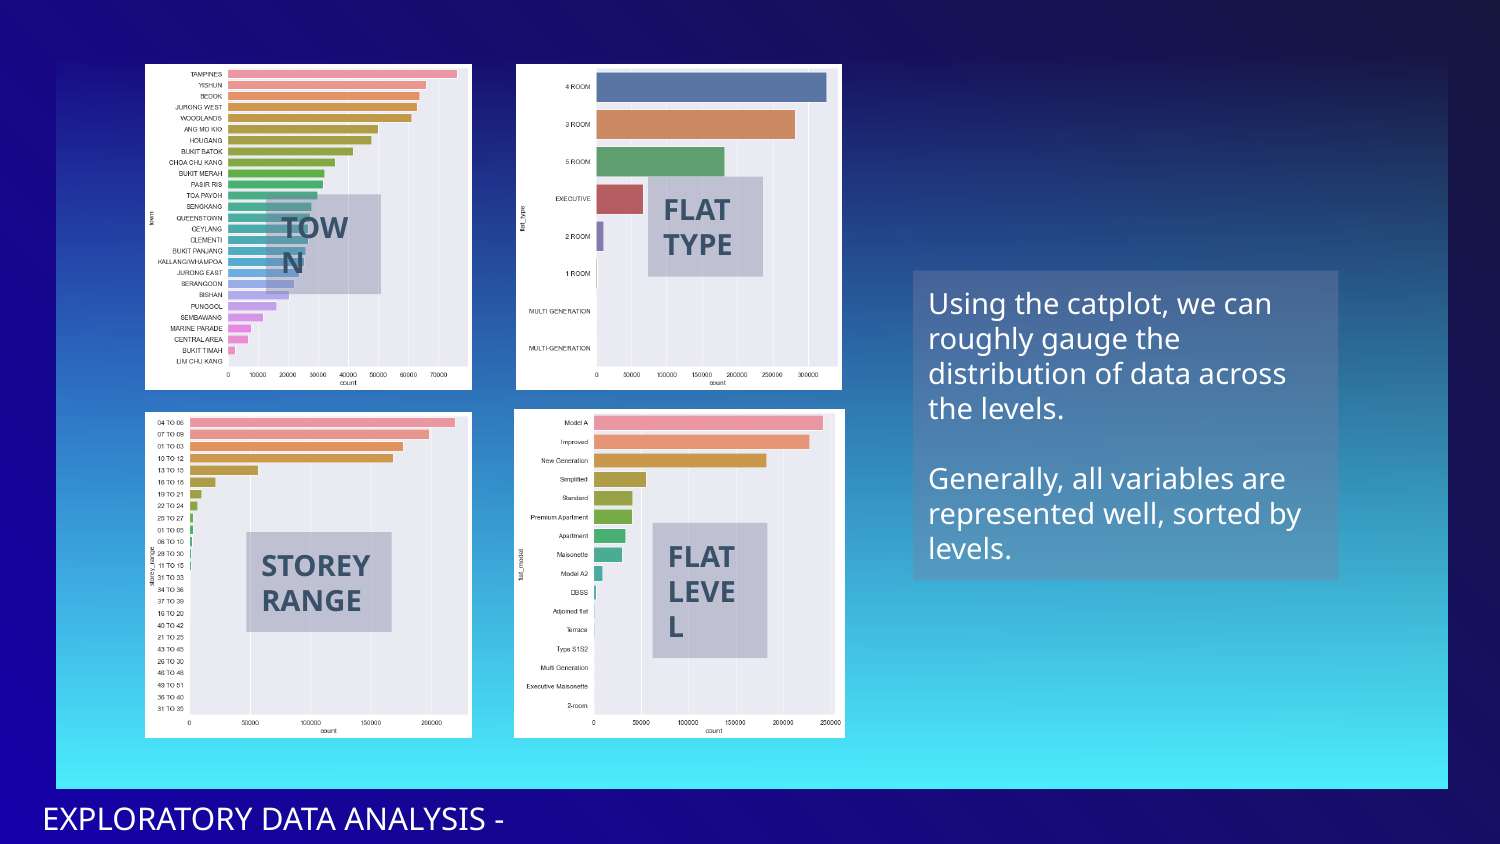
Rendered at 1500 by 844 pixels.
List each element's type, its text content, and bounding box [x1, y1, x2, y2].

text_box EXPLORATORY DATA ANALYSIS - CATEGORICAL VARIABLES [0, 784, 547, 844]
text_box Using the catplot, we can roughly gauge the distribution of data across the levels. Generally, all variables are represented well, sorted by levels. [913, 270, 1339, 581]
picture [513, 408, 845, 739]
picture [145, 64, 472, 390]
picture [145, 412, 472, 739]
picture [516, 64, 842, 390]
